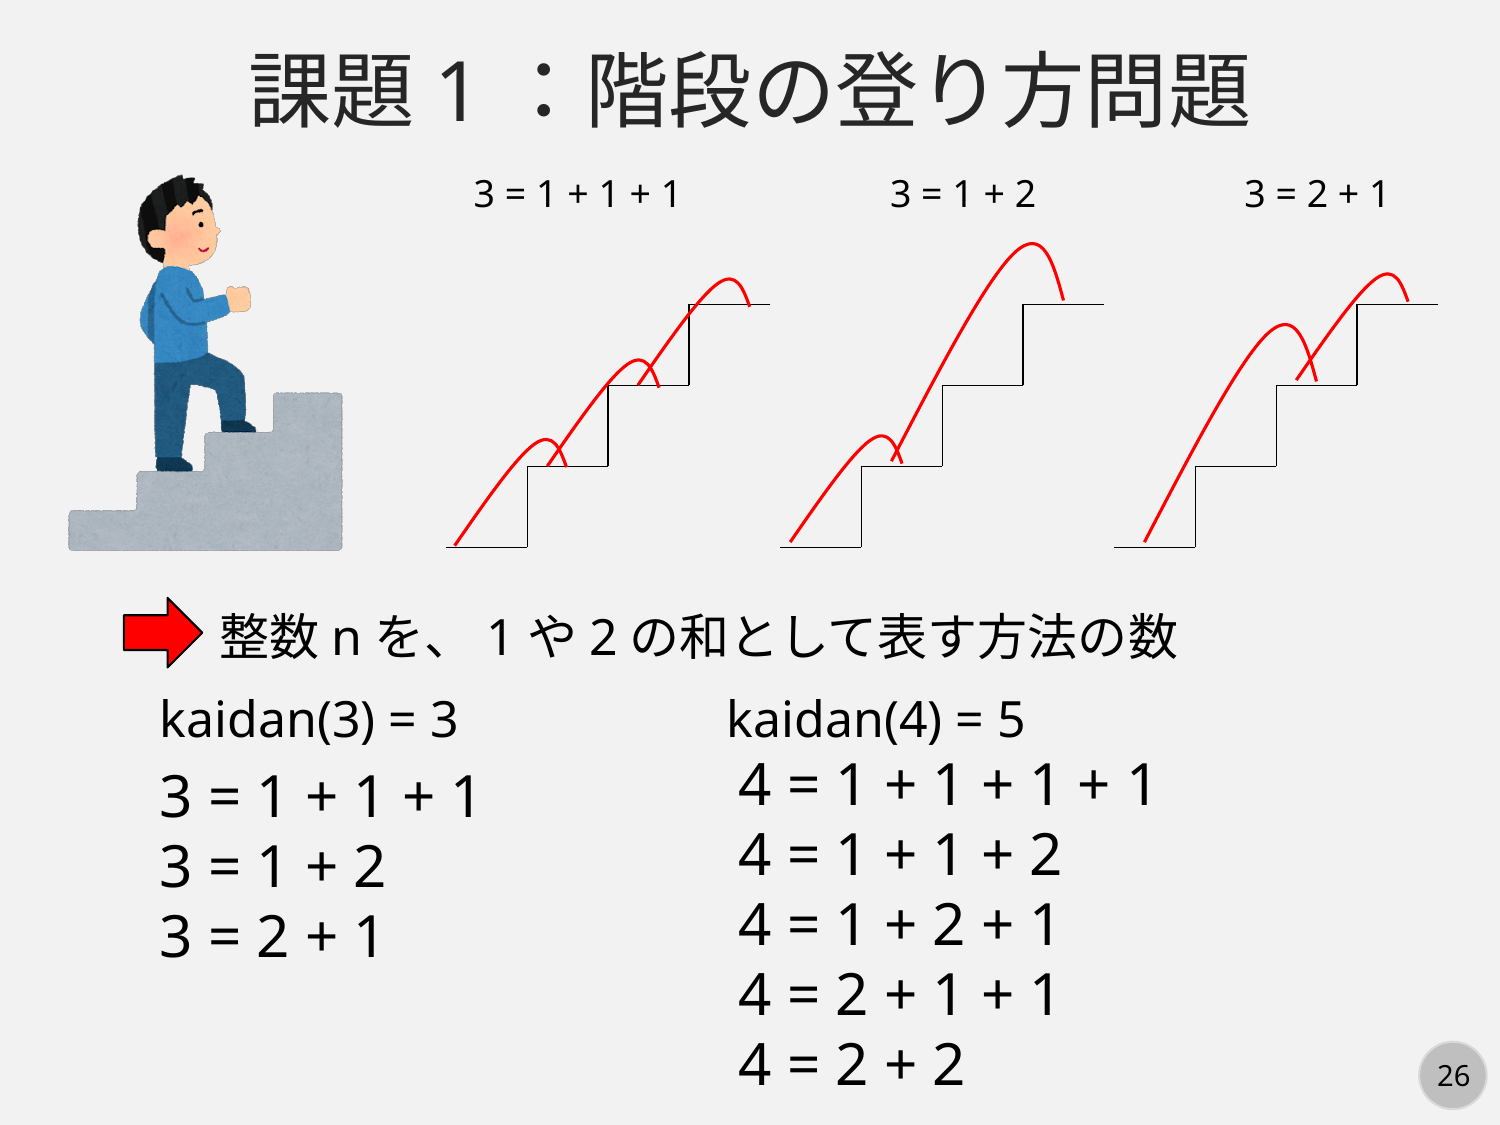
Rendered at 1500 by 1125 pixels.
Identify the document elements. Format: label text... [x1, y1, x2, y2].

text_box 3 = 2 + 1 [1229, 162, 1406, 223]
text_box 整数nを、1や2の和として表す方法の数 [204, 597, 1193, 673]
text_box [446, 304, 770, 548]
text_box [1350, 272, 1410, 304]
picture [41, 172, 367, 556]
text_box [1114, 304, 1439, 548]
list 課題1：階段の登り方問題 [0, 31, 1500, 155]
text_box 3 = 1 + 1 + 1 [458, 162, 698, 223]
text_box 4 = 1 + 1 + 1 + 1 4 = 1 + 1 + 2 4 = 1 + 2 + 1 4 = 2 + 1 + 1 4 = 2 + 2 [723, 739, 1175, 1105]
text_box kaidan(3) = 3 [145, 680, 474, 756]
text_box [122, 596, 204, 669]
text_box kaidan(4) = 5 [712, 680, 1041, 756]
text_box 3 = 1 + 2 [875, 162, 1052, 223]
text_box [695, 277, 750, 304]
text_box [780, 304, 1105, 548]
text_box [975, 242, 1065, 304]
text_box 3 = 1 + 1 + 1 3 = 1 + 2 3 = 2 + 1 [145, 751, 500, 977]
